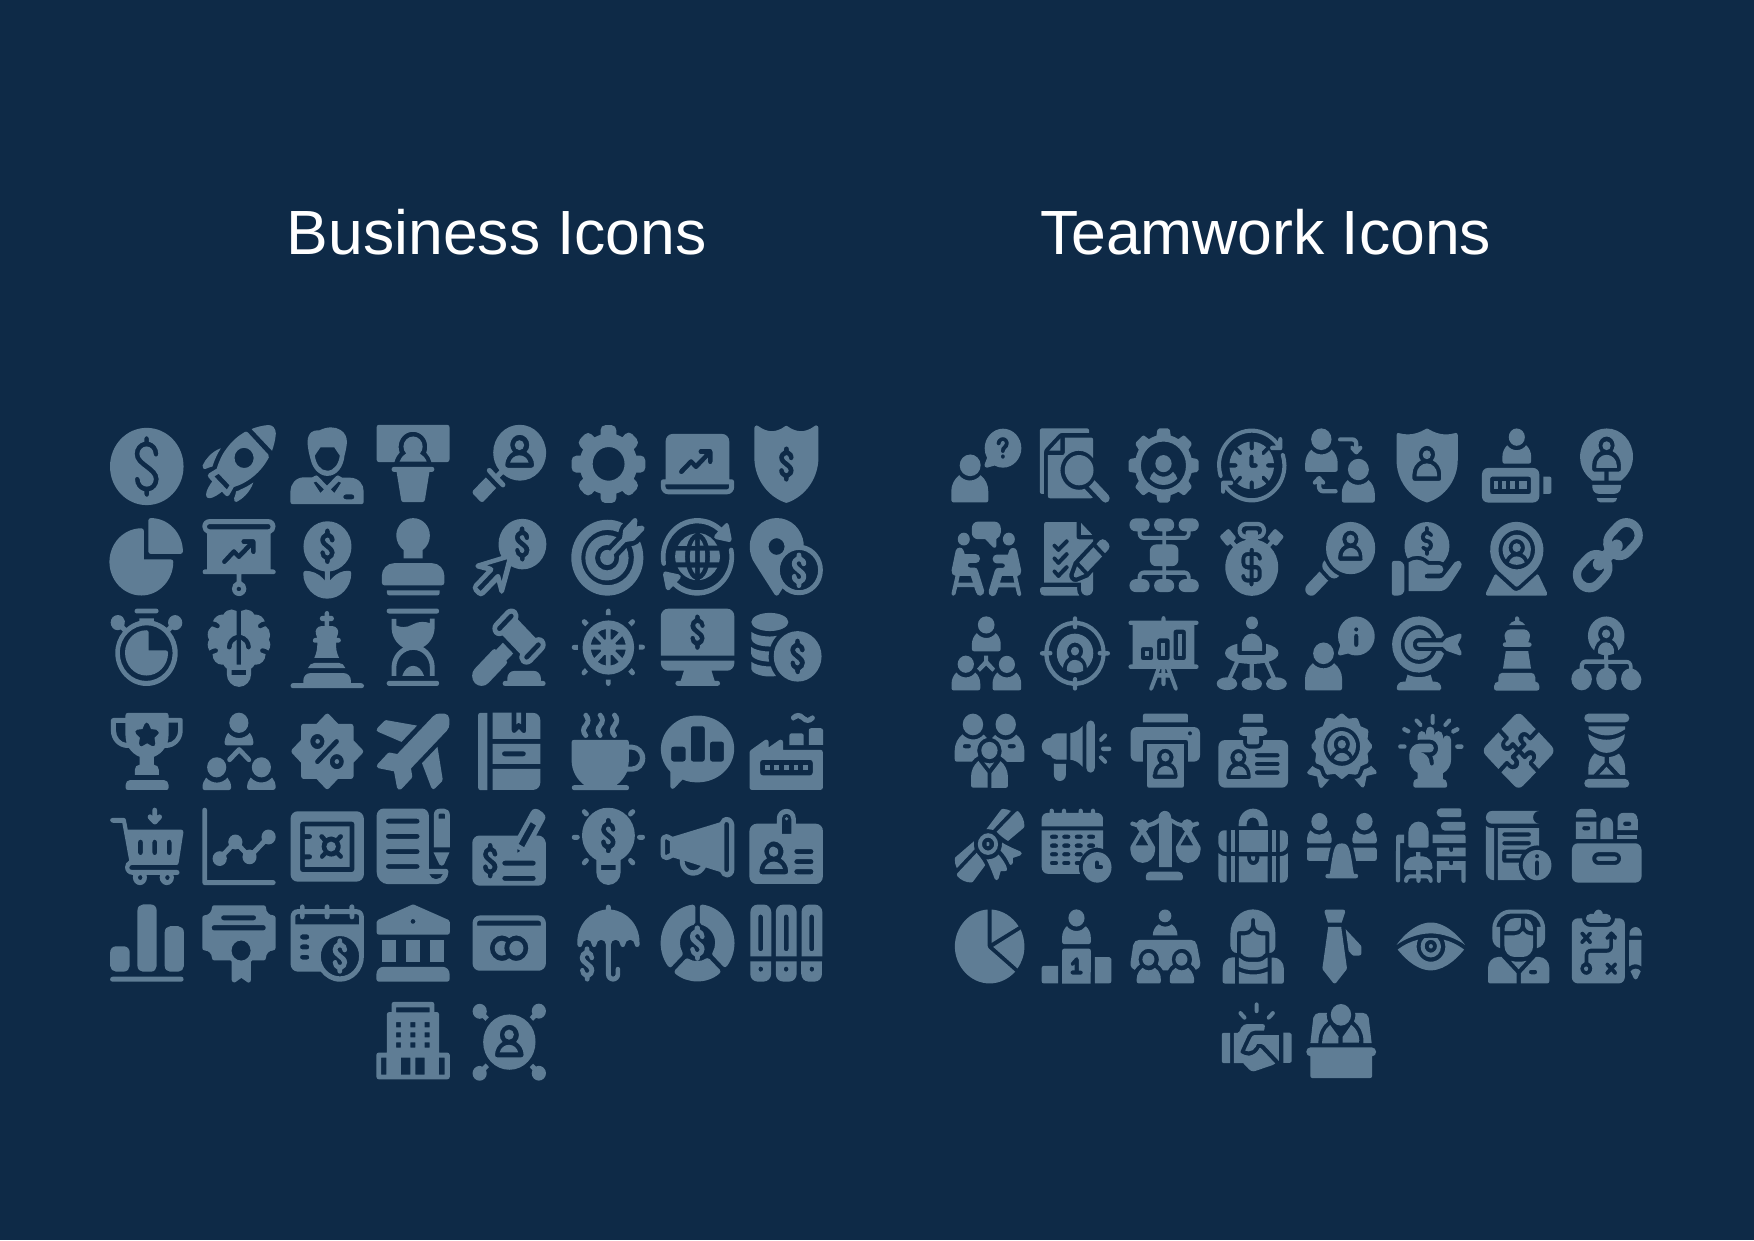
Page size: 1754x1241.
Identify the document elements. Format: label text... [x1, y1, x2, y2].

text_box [290, 610, 365, 689]
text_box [954, 909, 1025, 984]
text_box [660, 715, 735, 789]
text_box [1304, 428, 1376, 503]
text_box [1584, 713, 1630, 789]
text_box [202, 905, 276, 983]
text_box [202, 807, 276, 886]
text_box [1219, 521, 1284, 597]
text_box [1221, 1002, 1293, 1072]
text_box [750, 904, 823, 982]
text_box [1222, 909, 1285, 984]
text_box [1128, 428, 1199, 503]
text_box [571, 608, 646, 687]
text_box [660, 904, 735, 982]
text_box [477, 712, 541, 791]
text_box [1039, 428, 1111, 503]
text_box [1493, 616, 1540, 691]
text_box [376, 1001, 450, 1080]
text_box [1128, 615, 1199, 691]
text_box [1391, 521, 1463, 596]
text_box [950, 521, 1022, 597]
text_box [660, 608, 735, 687]
text_box Business Icons [162, 172, 831, 289]
text_box [207, 609, 271, 687]
text_box Teamwork Icons [931, 172, 1600, 289]
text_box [290, 811, 365, 882]
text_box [1216, 428, 1287, 503]
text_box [1304, 521, 1376, 597]
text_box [1041, 720, 1112, 782]
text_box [1487, 909, 1550, 984]
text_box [1041, 909, 1112, 984]
text_box [202, 519, 276, 597]
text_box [1129, 518, 1199, 593]
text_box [1391, 616, 1463, 691]
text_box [109, 807, 184, 886]
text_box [1216, 616, 1288, 691]
text_box [754, 425, 819, 503]
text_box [1306, 713, 1378, 789]
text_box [660, 816, 735, 878]
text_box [1306, 812, 1378, 879]
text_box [290, 427, 365, 505]
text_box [1039, 616, 1111, 691]
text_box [472, 1003, 547, 1081]
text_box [1129, 810, 1201, 881]
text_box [571, 807, 646, 886]
text_box [472, 808, 546, 886]
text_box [1322, 909, 1362, 984]
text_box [290, 904, 365, 983]
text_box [571, 712, 646, 791]
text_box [750, 612, 822, 682]
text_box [1396, 428, 1458, 503]
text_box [1485, 521, 1548, 597]
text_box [1304, 616, 1376, 691]
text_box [1571, 909, 1643, 984]
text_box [1129, 909, 1201, 984]
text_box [950, 428, 1022, 503]
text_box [1579, 428, 1634, 503]
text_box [1482, 713, 1555, 789]
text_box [1041, 808, 1112, 883]
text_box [749, 517, 824, 596]
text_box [110, 712, 184, 791]
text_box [109, 904, 184, 982]
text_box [1485, 810, 1552, 881]
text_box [376, 904, 450, 982]
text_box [1396, 922, 1466, 971]
text_box [571, 425, 646, 503]
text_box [1572, 518, 1643, 593]
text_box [202, 712, 276, 791]
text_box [1130, 713, 1201, 789]
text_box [386, 608, 440, 687]
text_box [1218, 808, 1289, 883]
text_box [110, 427, 184, 506]
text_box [1571, 808, 1642, 883]
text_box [749, 808, 824, 885]
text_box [376, 424, 450, 503]
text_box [1571, 616, 1642, 691]
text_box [471, 608, 547, 687]
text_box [571, 517, 646, 596]
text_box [1039, 521, 1111, 596]
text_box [291, 713, 364, 790]
text_box [472, 518, 547, 597]
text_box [1481, 428, 1552, 503]
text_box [749, 712, 824, 791]
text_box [954, 808, 1025, 883]
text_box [658, 517, 737, 596]
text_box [376, 808, 450, 885]
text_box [577, 904, 640, 982]
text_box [472, 424, 547, 503]
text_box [109, 517, 184, 596]
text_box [954, 713, 1025, 789]
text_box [1395, 808, 1467, 884]
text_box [1397, 713, 1464, 788]
text_box [660, 433, 735, 495]
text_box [1306, 1003, 1377, 1079]
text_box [376, 713, 450, 790]
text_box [951, 616, 1022, 691]
text_box [303, 521, 352, 599]
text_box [109, 608, 183, 687]
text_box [201, 424, 276, 503]
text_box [1218, 713, 1289, 788]
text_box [472, 915, 547, 972]
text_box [381, 517, 445, 596]
